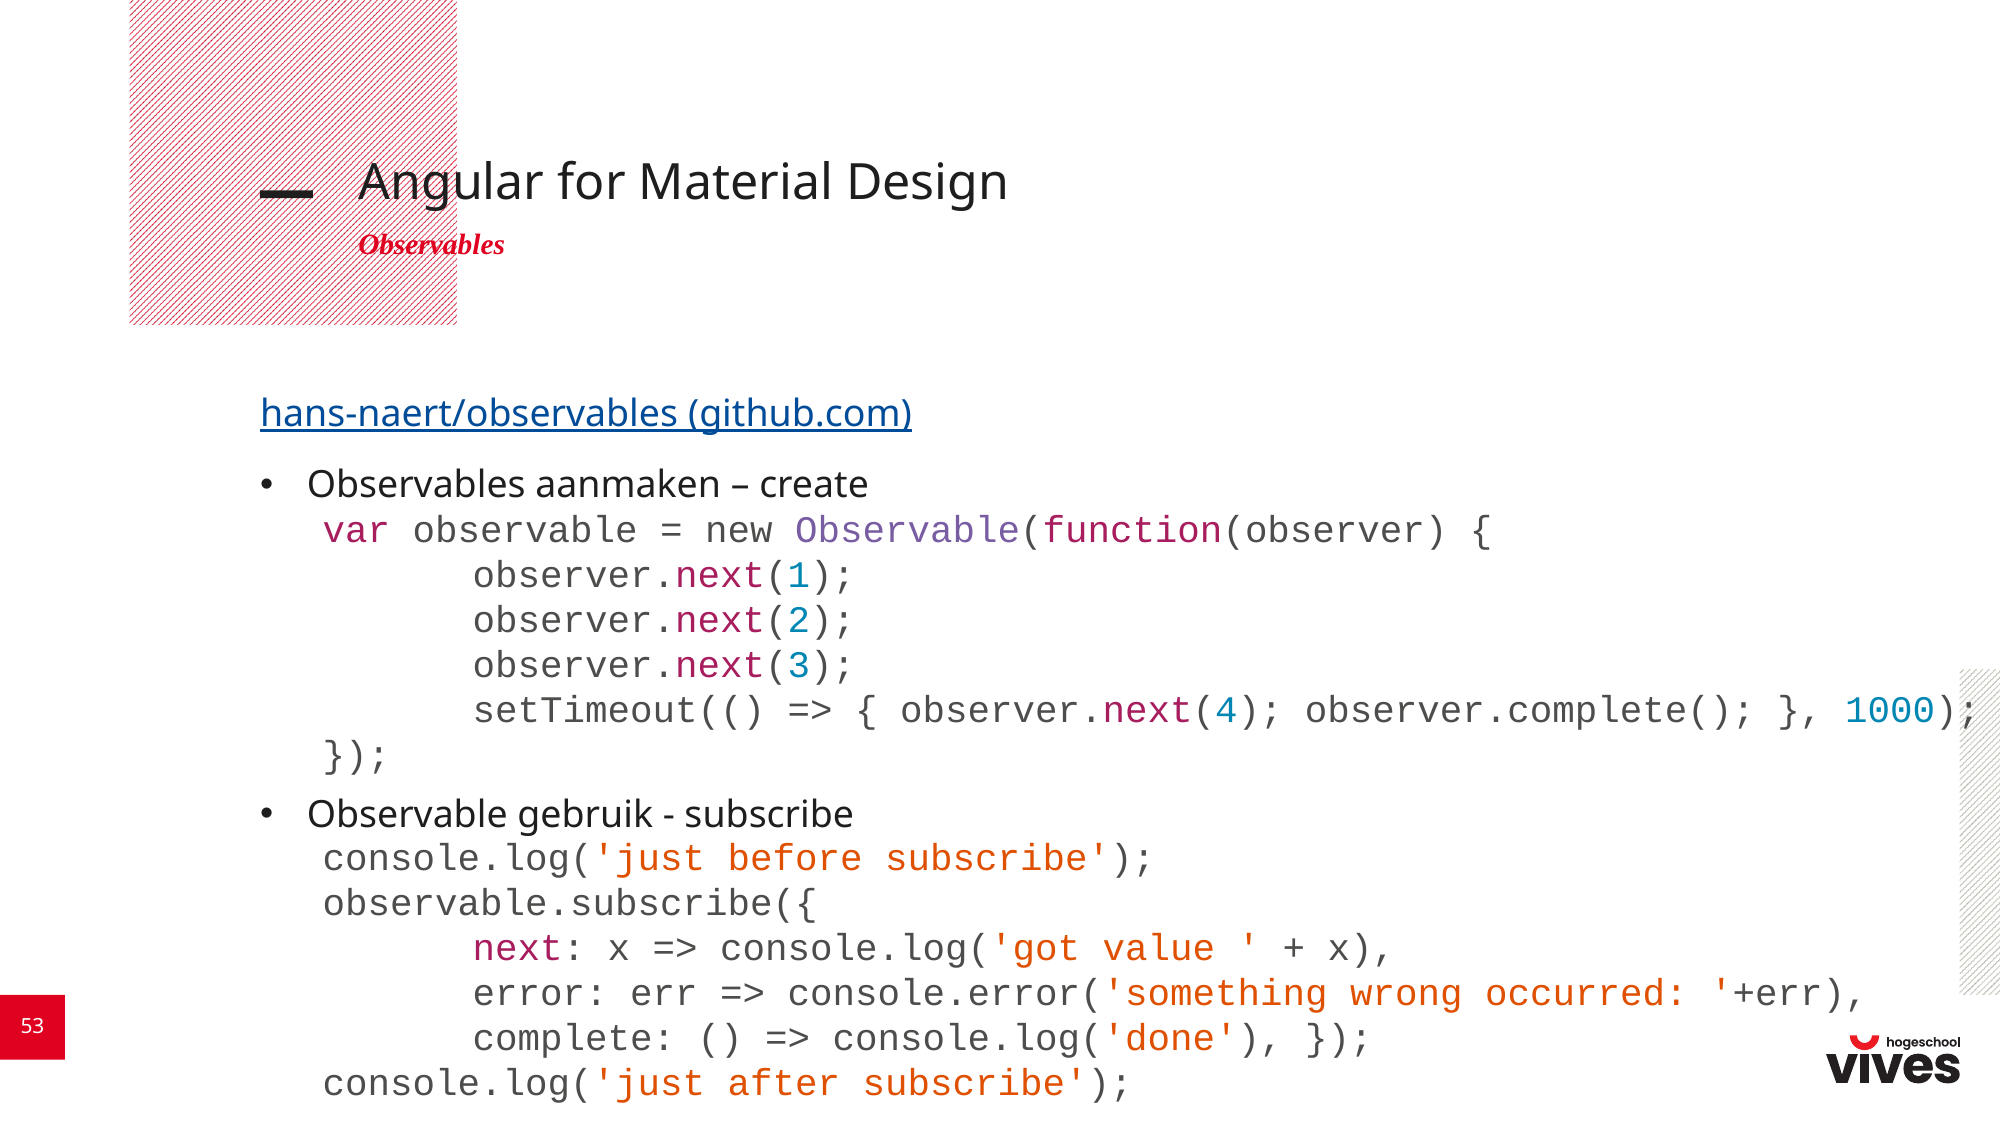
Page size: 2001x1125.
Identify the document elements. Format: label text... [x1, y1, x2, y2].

text_box var observable = new Observable(function(observer) { observer.next(1); observer.next(2); observer.next(3); setTimeout(() => { observer.next(4); observer.complete(); }, 1000); }); [307, 497, 2000, 783]
picture [1959, 783, 2000, 995]
list hans-naert/observables (github.com) Observables aanmaken – create Observable gebruik - subscribe [259, 388, 1863, 995]
picture [129, 0, 457, 325]
title Angular for Material Design [358, 138, 1863, 217]
text_box console.log('just before subscribe'); observable.subscribe({ next: x => console.log('got value ' + x), error: err => console.error('something wrong occurred: '+err), complete: () => console.log('done'), }); console.log('just after subscribe'); [307, 825, 1968, 1111]
list Observables [358, 217, 1863, 268]
